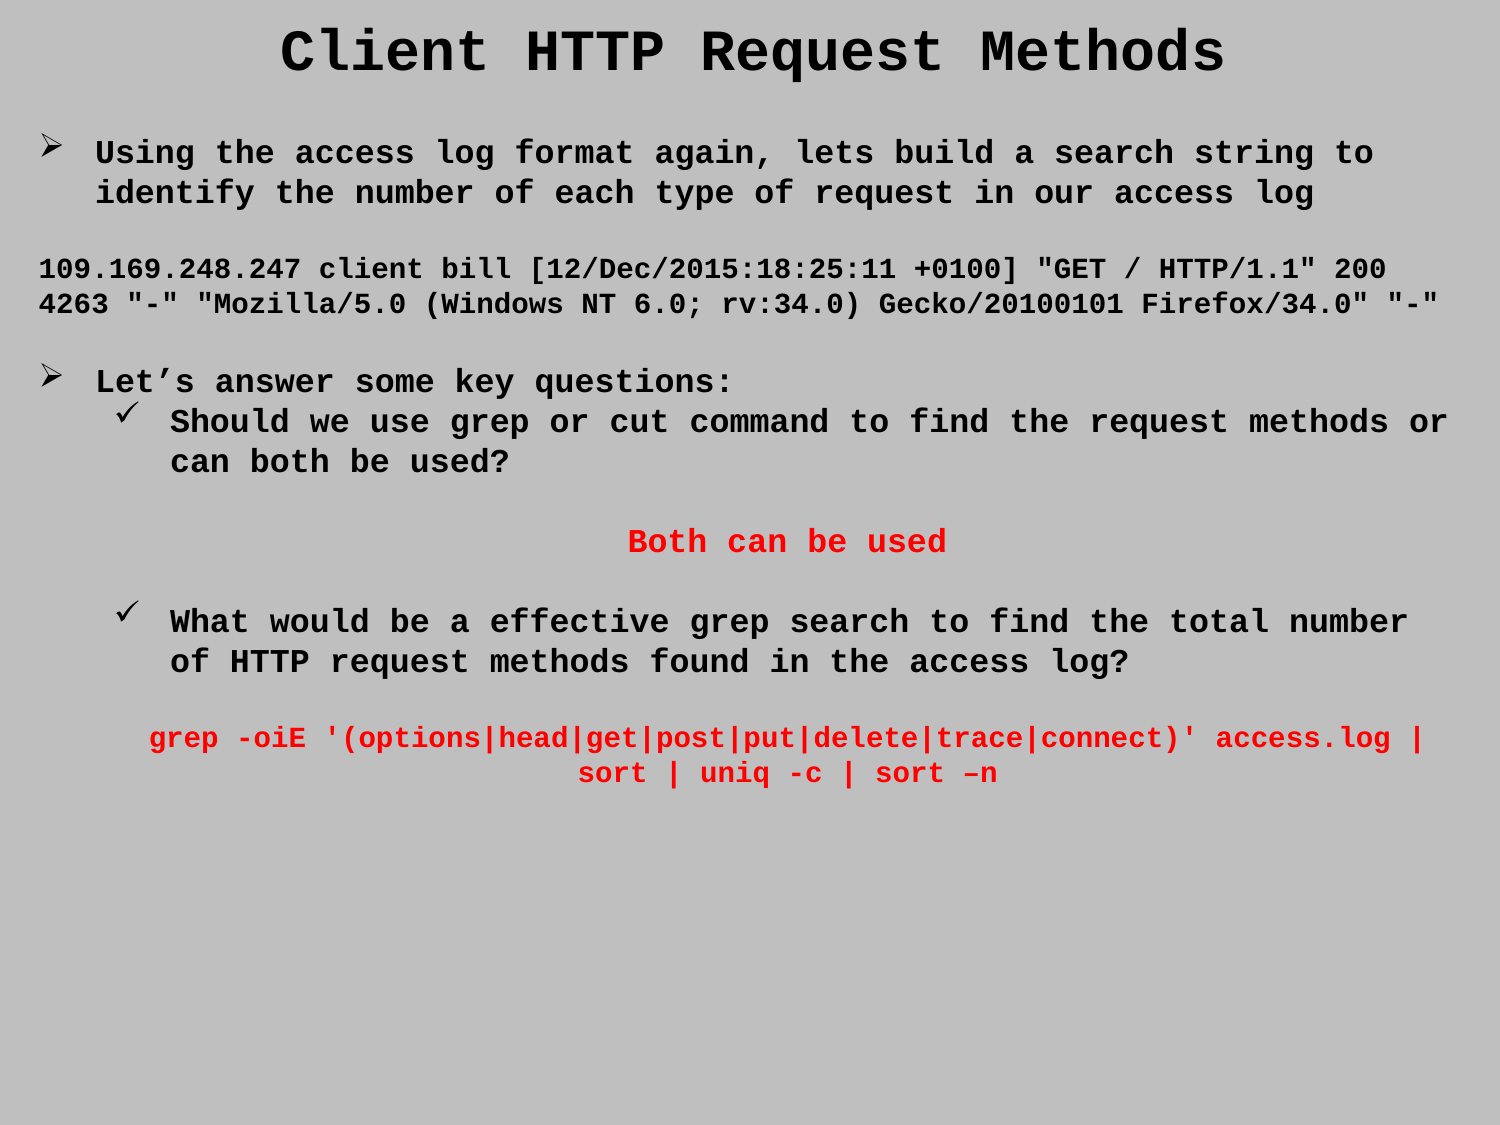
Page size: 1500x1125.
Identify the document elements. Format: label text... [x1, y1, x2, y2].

text_box Using the access log format again, lets build a search string to identify the number of each type of request in our access log 109.169.248.247 client bill [12/Dec/2015:18:25:11 +0100] "GET / HTTP/1.1" 200 4263 "-" "Mozilla/5.0 (Windows NT 6.0; rv:34.0) Gecko/20100101 Firefox/34.0" "-" Let’s answer some key questions: Should we use grep or cut command to find the request methods or can both be used? Both can be used What would be a effective grep search to find the total number of HTTP request methods found in the access log? grep -oiE '(options|head|get|post|put|delete|trace|connect)' access.log | sort | uniq -c | sort –n [24, 122, 1476, 814]
text_box Client HTTP Request Methods [85, 12, 1421, 82]
